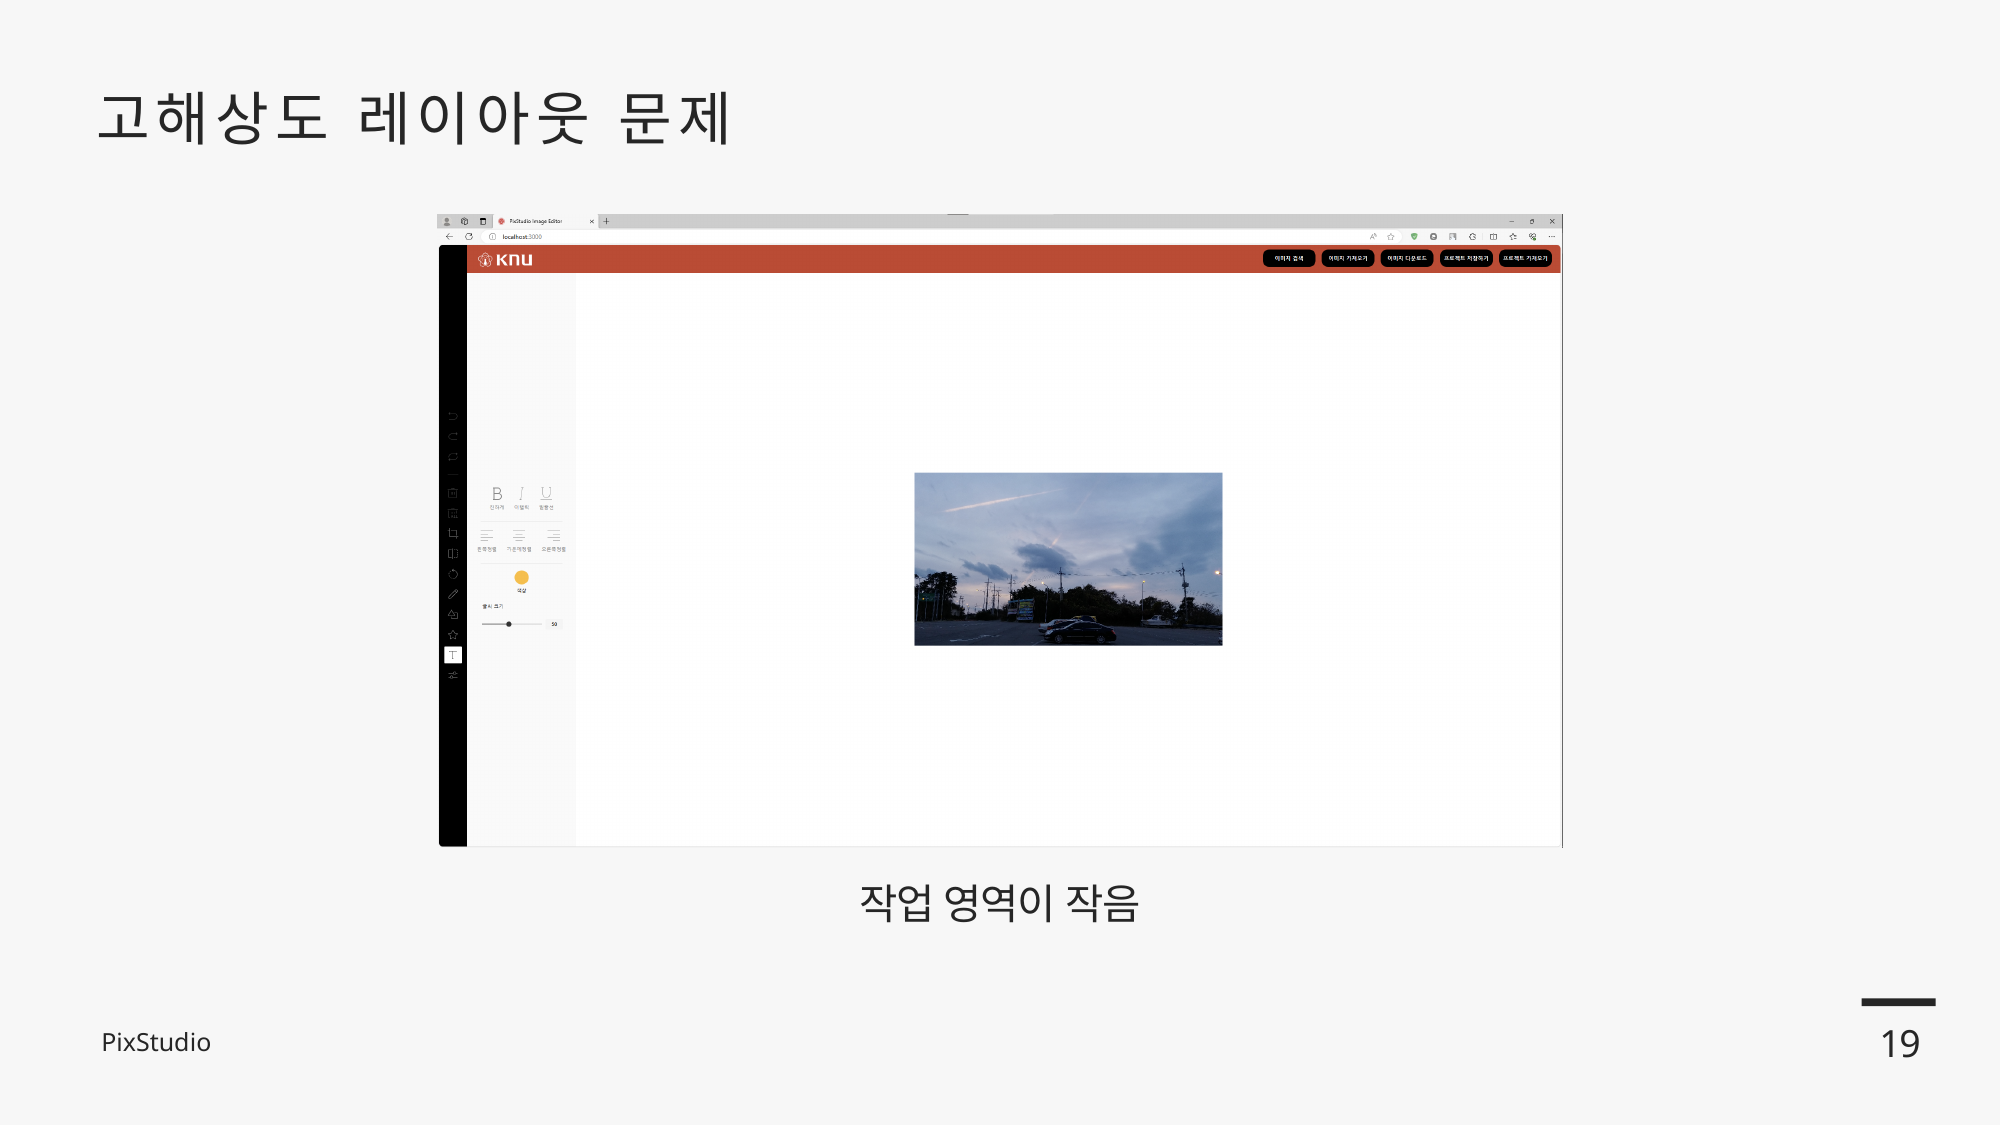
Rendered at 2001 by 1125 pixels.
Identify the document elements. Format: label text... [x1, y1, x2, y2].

text_box 작업 영역이 작음 [726, 870, 1274, 936]
text_box PixStudio [86, 1019, 422, 1064]
text_box 고해상도 레이아웃 문제 [62, 58, 902, 177]
picture [437, 214, 1563, 848]
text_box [1844, 998, 1936, 1073]
